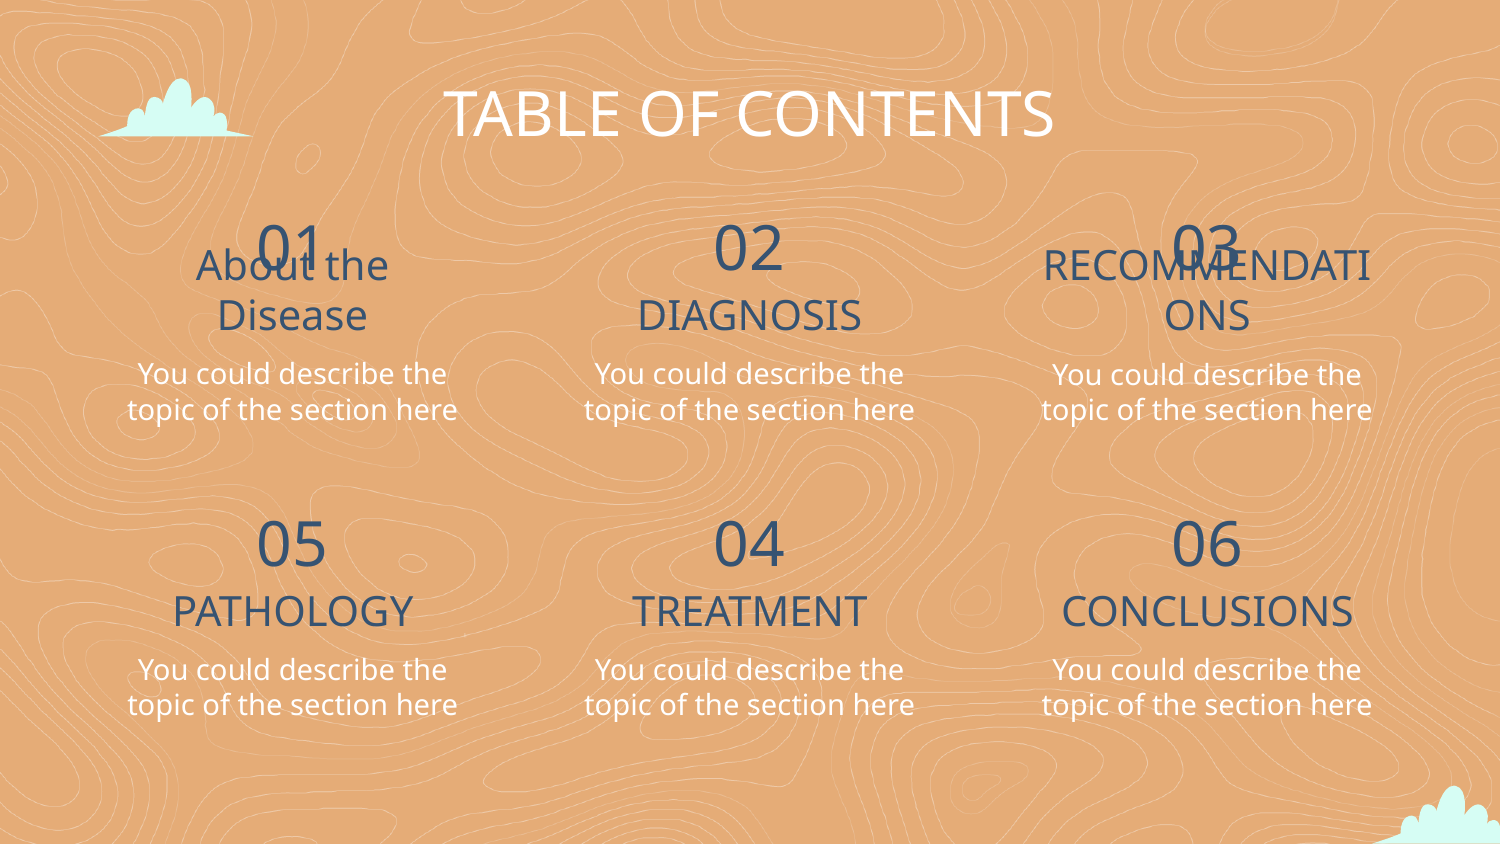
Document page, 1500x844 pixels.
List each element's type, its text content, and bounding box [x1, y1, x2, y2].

subtitle You could describe the topic of the section here [548, 340, 951, 457]
subtitle You could describe the topic of the section here [91, 340, 494, 457]
title CONCLUSIONS [1022, 583, 1393, 636]
title 04 [685, 498, 814, 584]
title 02 [685, 202, 814, 288]
title 03 [1142, 202, 1272, 288]
title RECOMMENDATIONS [1022, 288, 1393, 341]
title 05 [228, 498, 357, 584]
title 01 [228, 202, 357, 288]
subtitle You could describe the topic of the section here [91, 636, 495, 753]
title PATHOLOGY [107, 583, 478, 636]
title DIAGNOSIS [564, 287, 935, 340]
subtitle You could describe the topic of the section here [1006, 636, 1409, 753]
title TABLE OF CONTENTS [117, 71, 1383, 152]
subtitle You could describe the topic of the section here [1005, 341, 1409, 457]
title About the Disease [107, 288, 478, 354]
title 06 [1142, 498, 1272, 584]
title TREATMENT [564, 583, 935, 636]
subtitle You could describe the topic of the section here [548, 636, 952, 753]
